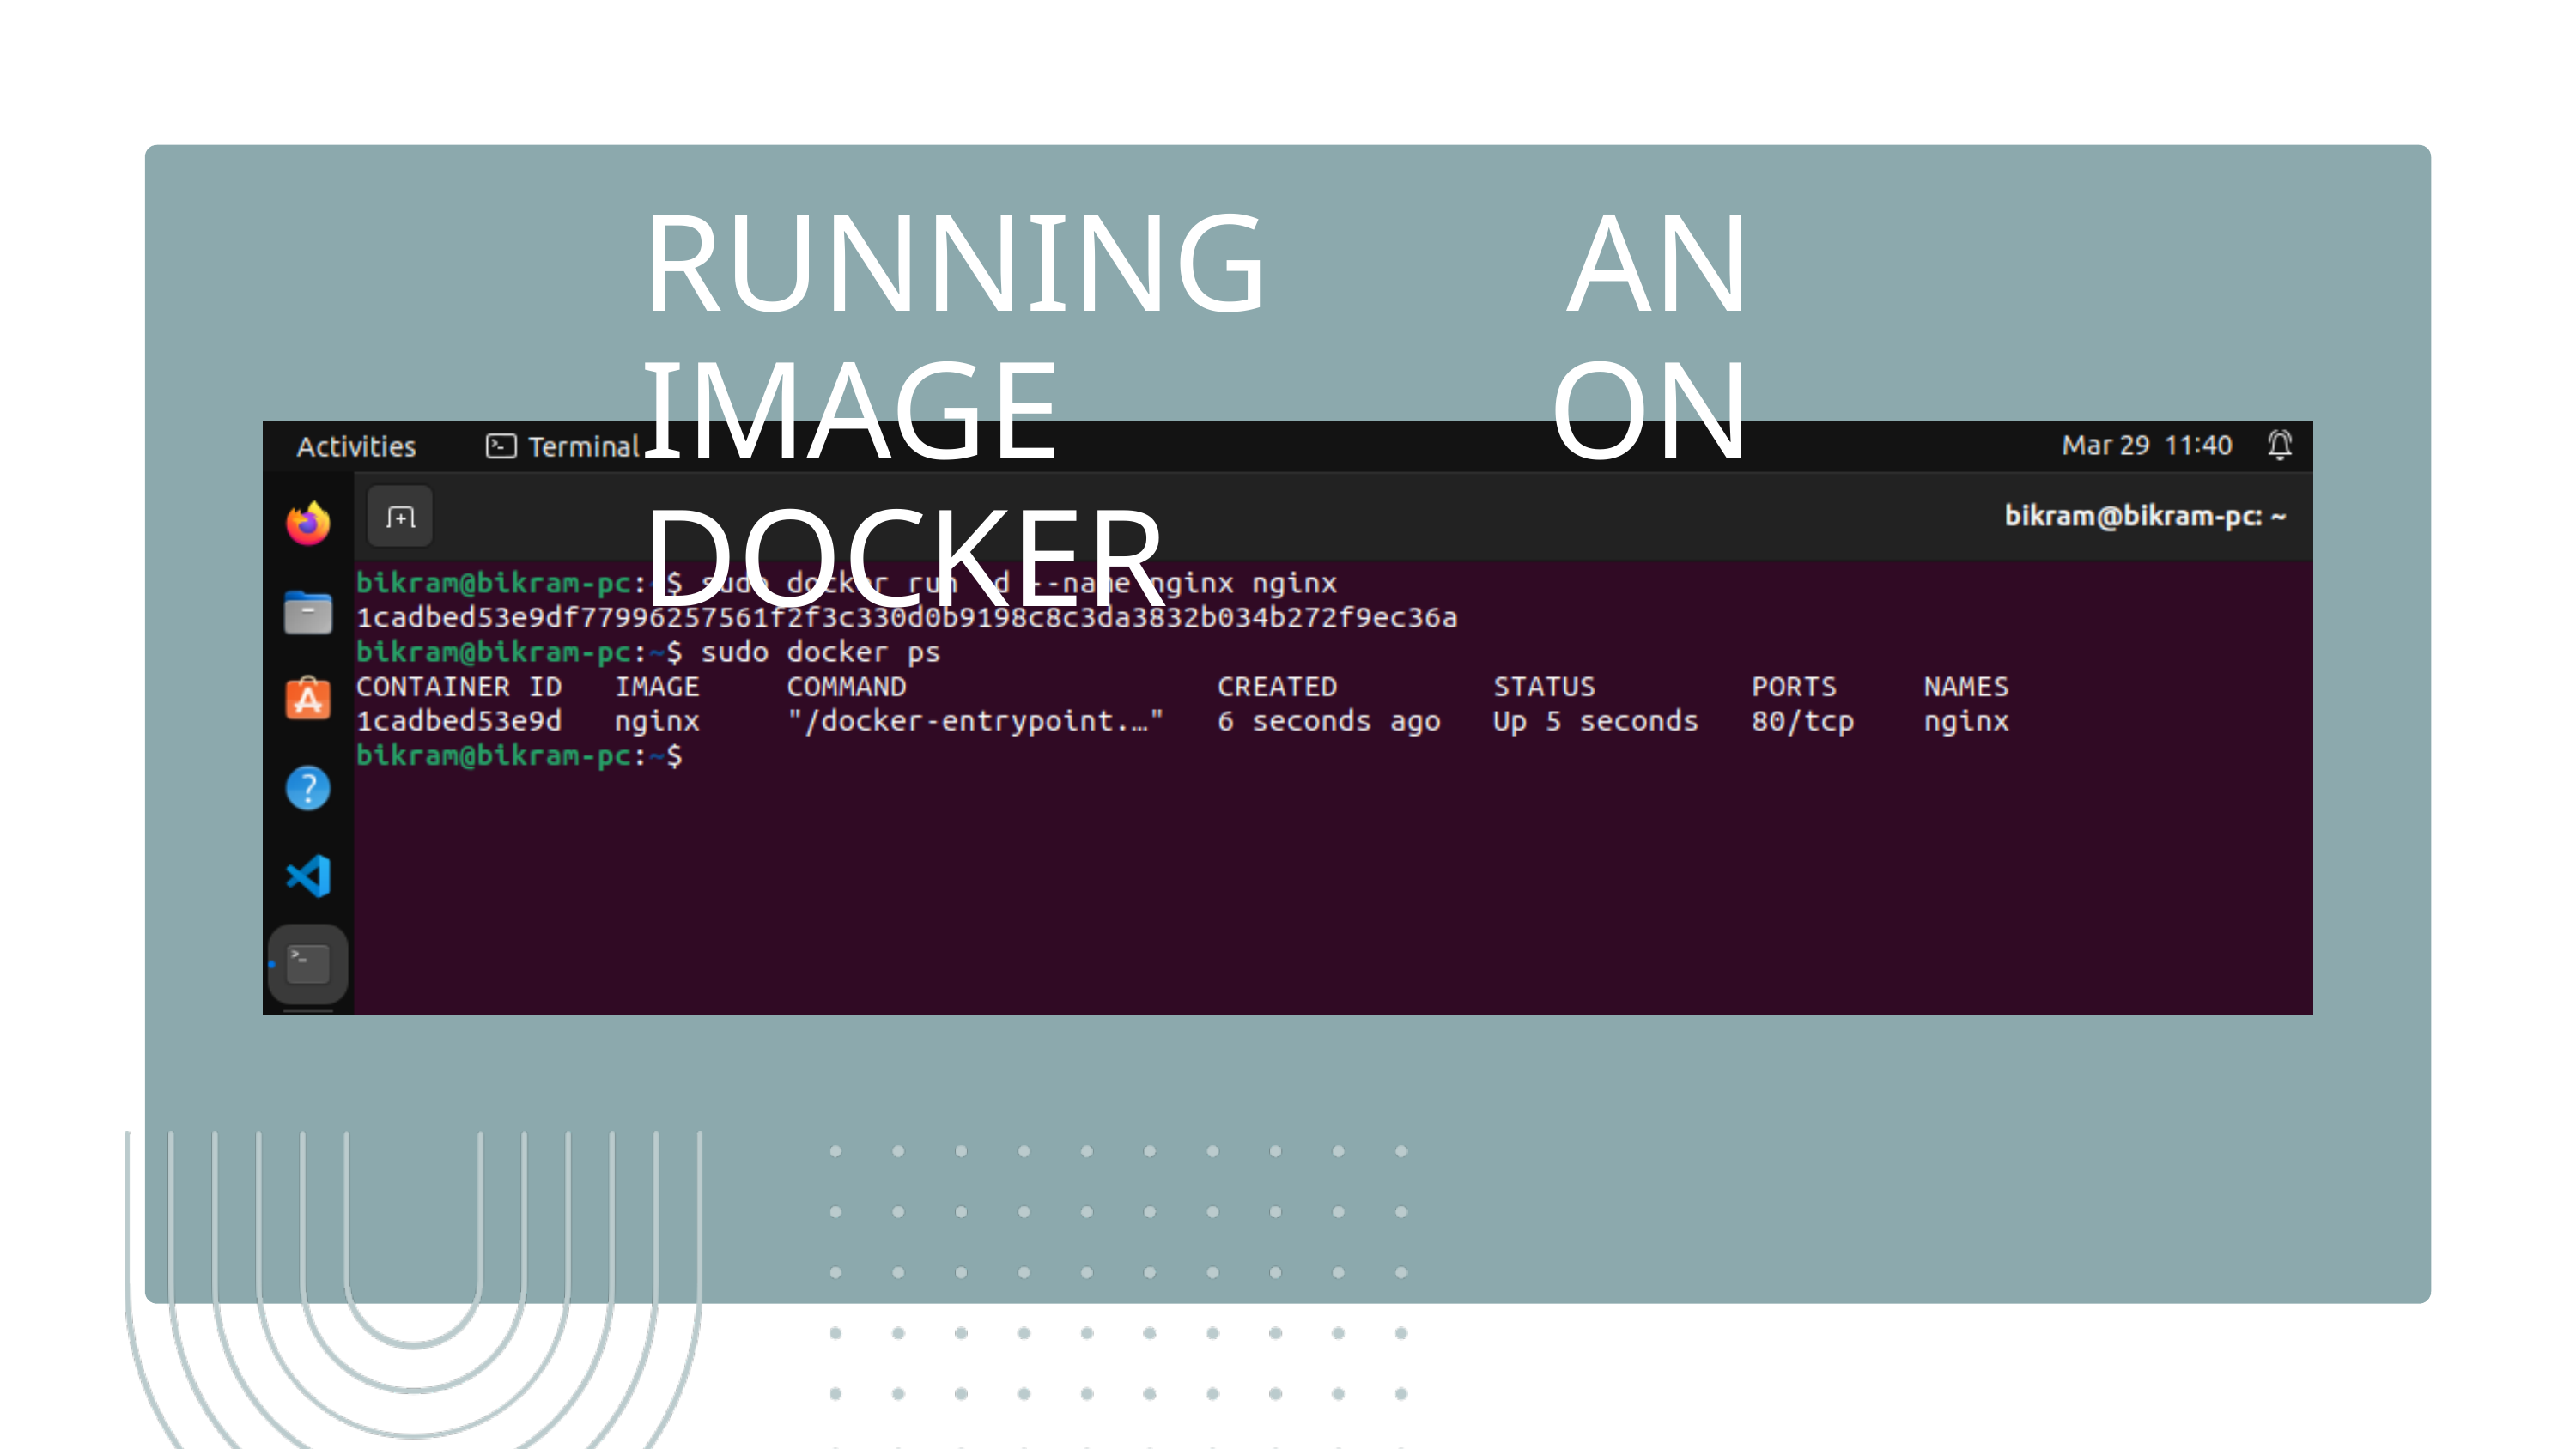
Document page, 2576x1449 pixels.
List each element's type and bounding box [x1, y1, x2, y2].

text_box [829, 1311, 1408, 1449]
text_box [144, 144, 2432, 1304]
text_box [125, 1131, 703, 1449]
